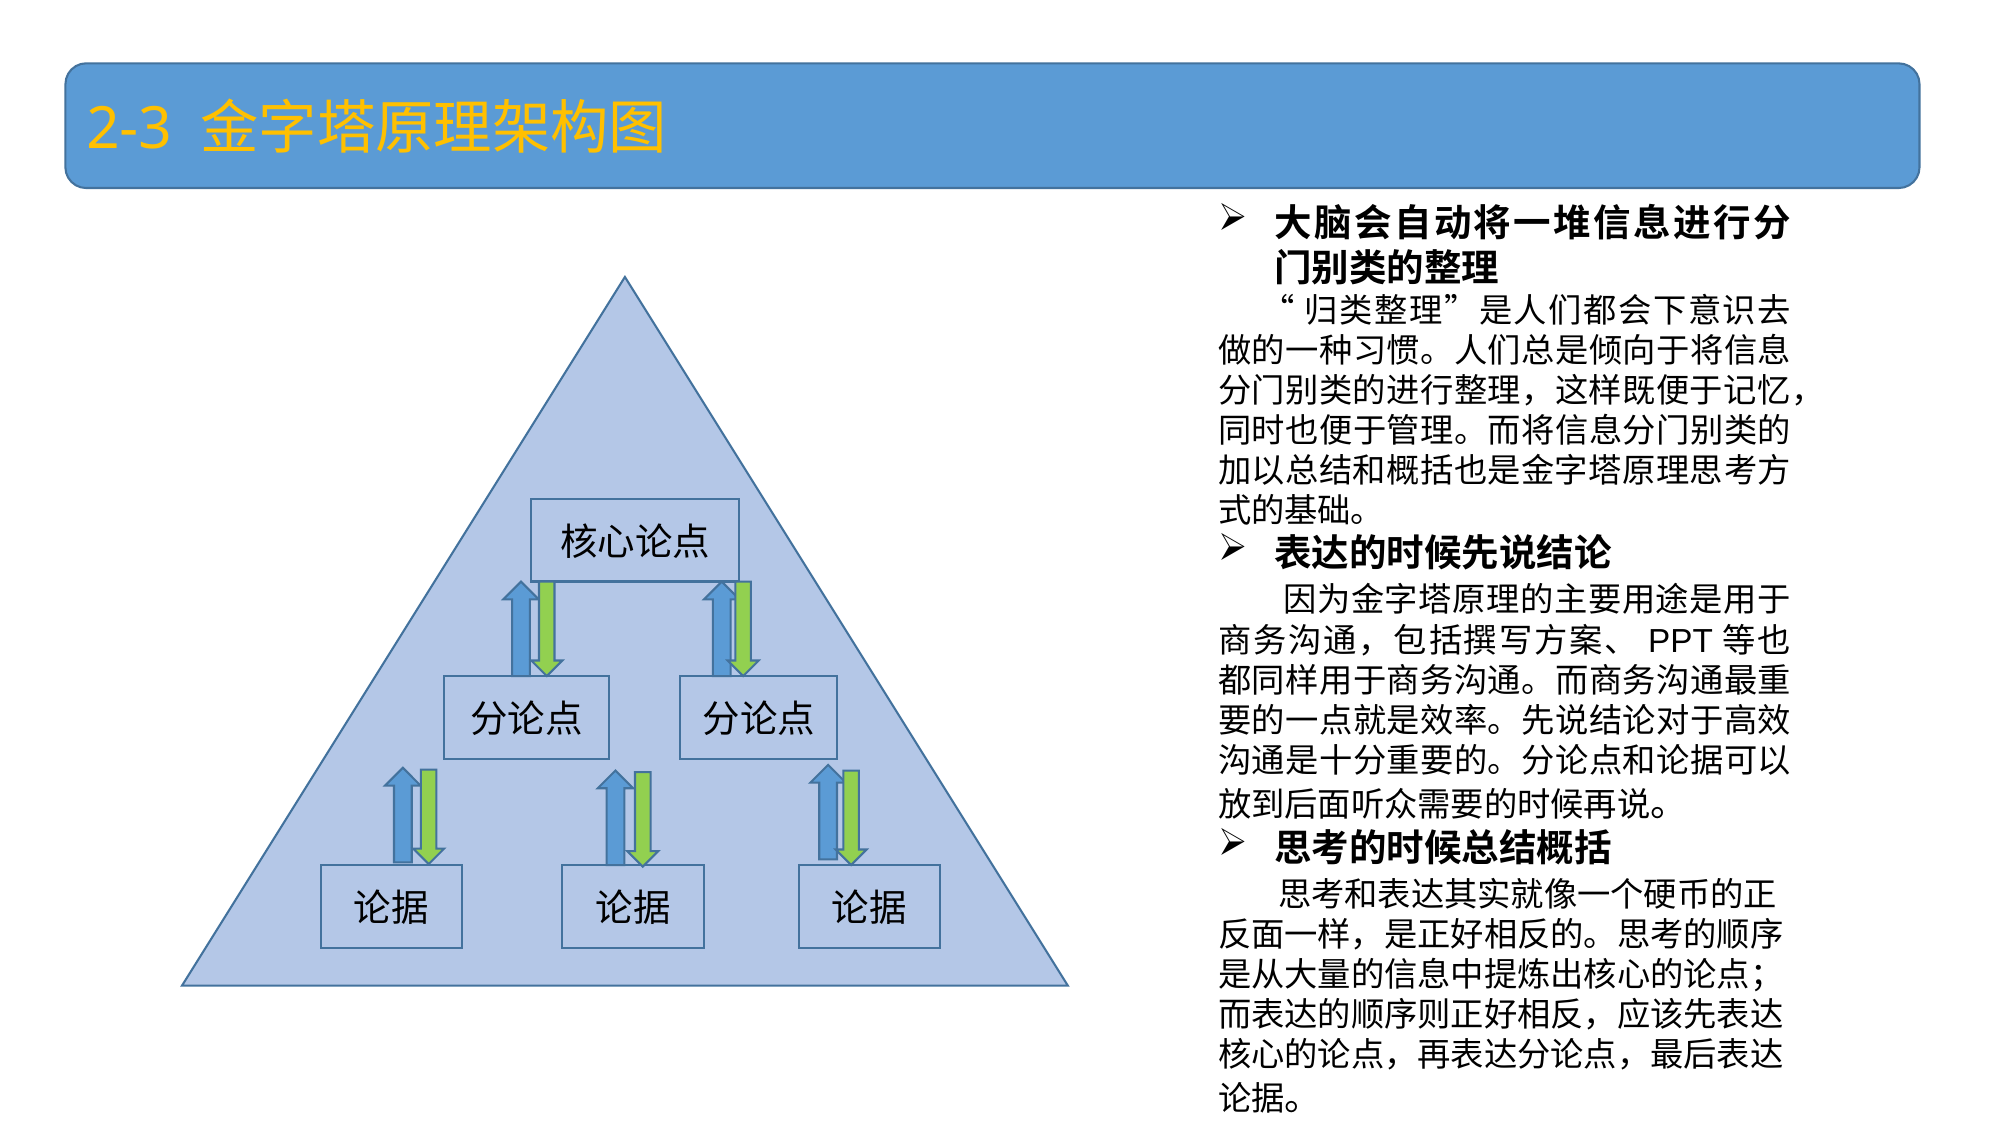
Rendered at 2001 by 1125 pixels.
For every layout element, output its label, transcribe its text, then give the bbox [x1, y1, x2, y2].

text_box 论据 [561, 864, 705, 949]
text_box [410, 768, 447, 866]
text_box [500, 580, 537, 678]
text_box [701, 580, 734, 678]
text_box [807, 763, 842, 861]
text_box [624, 771, 661, 869]
text_box [382, 766, 419, 864]
text_box [595, 769, 633, 867]
text_box 论据 [798, 864, 941, 949]
text_box 大脑会自动将一堆信息进行分门别类的整理 “归类整理”是人们都会下意识去做的一种习惯。人们总是倾向于将信息分门别类的进行整理，这样既便于记忆，同时也便于管理。而将信息分门别类的加以总结和概括也是金字塔原理思考方式的基础。 表达的时候先说结论 因为金字塔原理的主要用途是用于商务沟通，包括撰写方案、PPT等也都同样用于商务沟通。而商务沟通最重要的一点就是效率。先说结论对于高效沟通是十分重要的。分论点和论据可以放到后面听众需要的时候再说。 思考的时候总结概括 思考和表达其实就像一个硬币的正反面一样，是正好相反的。思考的顺序是从大量的信息中提炼出核心的论点；而表达的顺序则正好相反，应该先表达核心的论点，再表达分论点，最后表达论据。 [1203, 192, 1806, 1125]
text_box 论据 [320, 864, 463, 949]
text_box 2-3 金字塔原理架构图 [64, 62, 1921, 190]
text_box [725, 580, 762, 678]
text_box 分论点 [679, 675, 838, 760]
text_box [180, 275, 1070, 987]
text_box [833, 769, 870, 867]
text_box [528, 580, 565, 678]
text_box 分论点 [443, 675, 610, 760]
text_box 核心论点 [530, 498, 740, 583]
